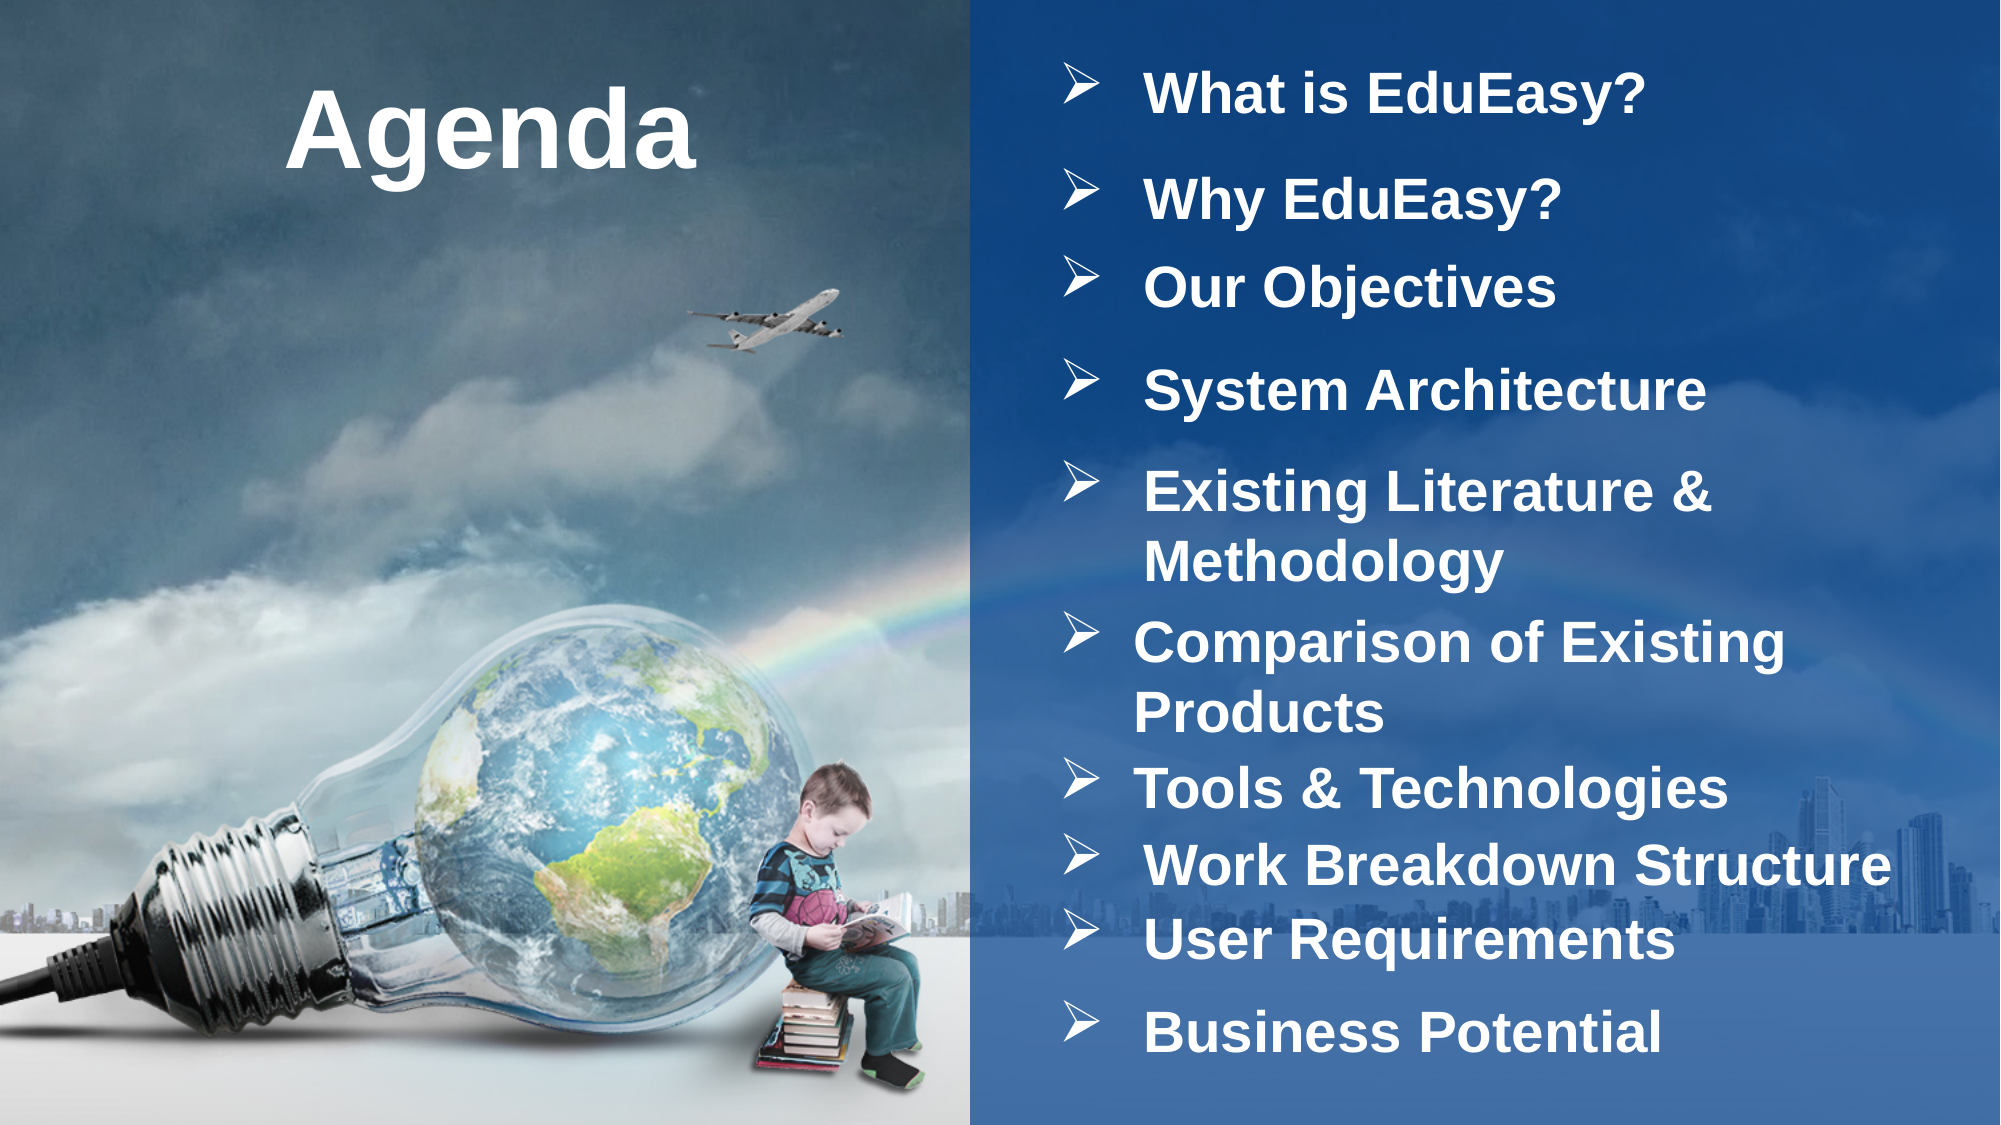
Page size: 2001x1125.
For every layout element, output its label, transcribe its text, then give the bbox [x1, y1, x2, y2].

text_box Why EduEasy? [1040, 154, 1828, 239]
text_box Work Breakdown Structure [1040, 819, 2000, 893]
text_box Business Potential [1040, 986, 1828, 1072]
text_box What is EduEasy? [1040, 48, 1828, 133]
picture [0, 0, 969, 1125]
text_box Our Objectives [1040, 241, 1828, 327]
text_box Agenda [269, 48, 762, 199]
text_box [969, 0, 2000, 1125]
text_box User Requirements [1040, 893, 2000, 979]
text_box System Architecture [1040, 344, 1828, 430]
text_box Tools & Technologies [1040, 752, 1874, 819]
text_box Comparison of Existing Products [1040, 597, 2000, 752]
text_box Existing Literature & Methodology [1040, 446, 1874, 597]
